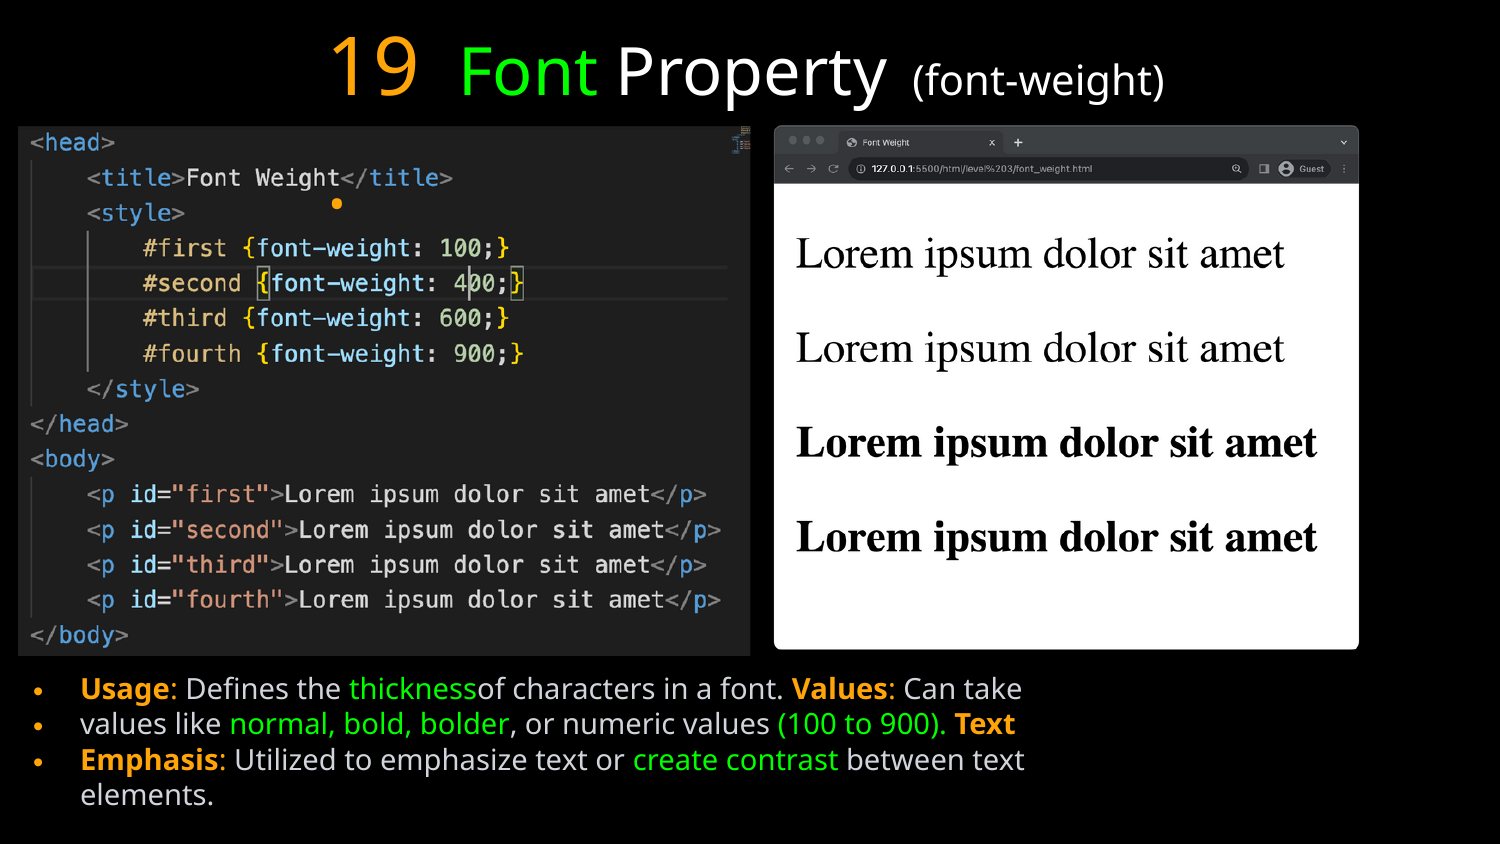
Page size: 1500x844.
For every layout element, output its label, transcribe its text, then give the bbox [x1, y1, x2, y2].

text_box Font Property [458, 15, 922, 109]
text_box 19. [326, 0, 436, 225]
text_box (font-weight) [912, 45, 1179, 104]
text_box • • • [33, 671, 44, 779]
text_box [18, 116, 1369, 656]
text_box Usage: Defines the thicknessof characters in a font. Values: Can take values like normal, bold, bolder, or numeric values (100 to 900). Text Emphasis: Utilized to emphasize text or create contrast between text elements. [80, 669, 1106, 812]
